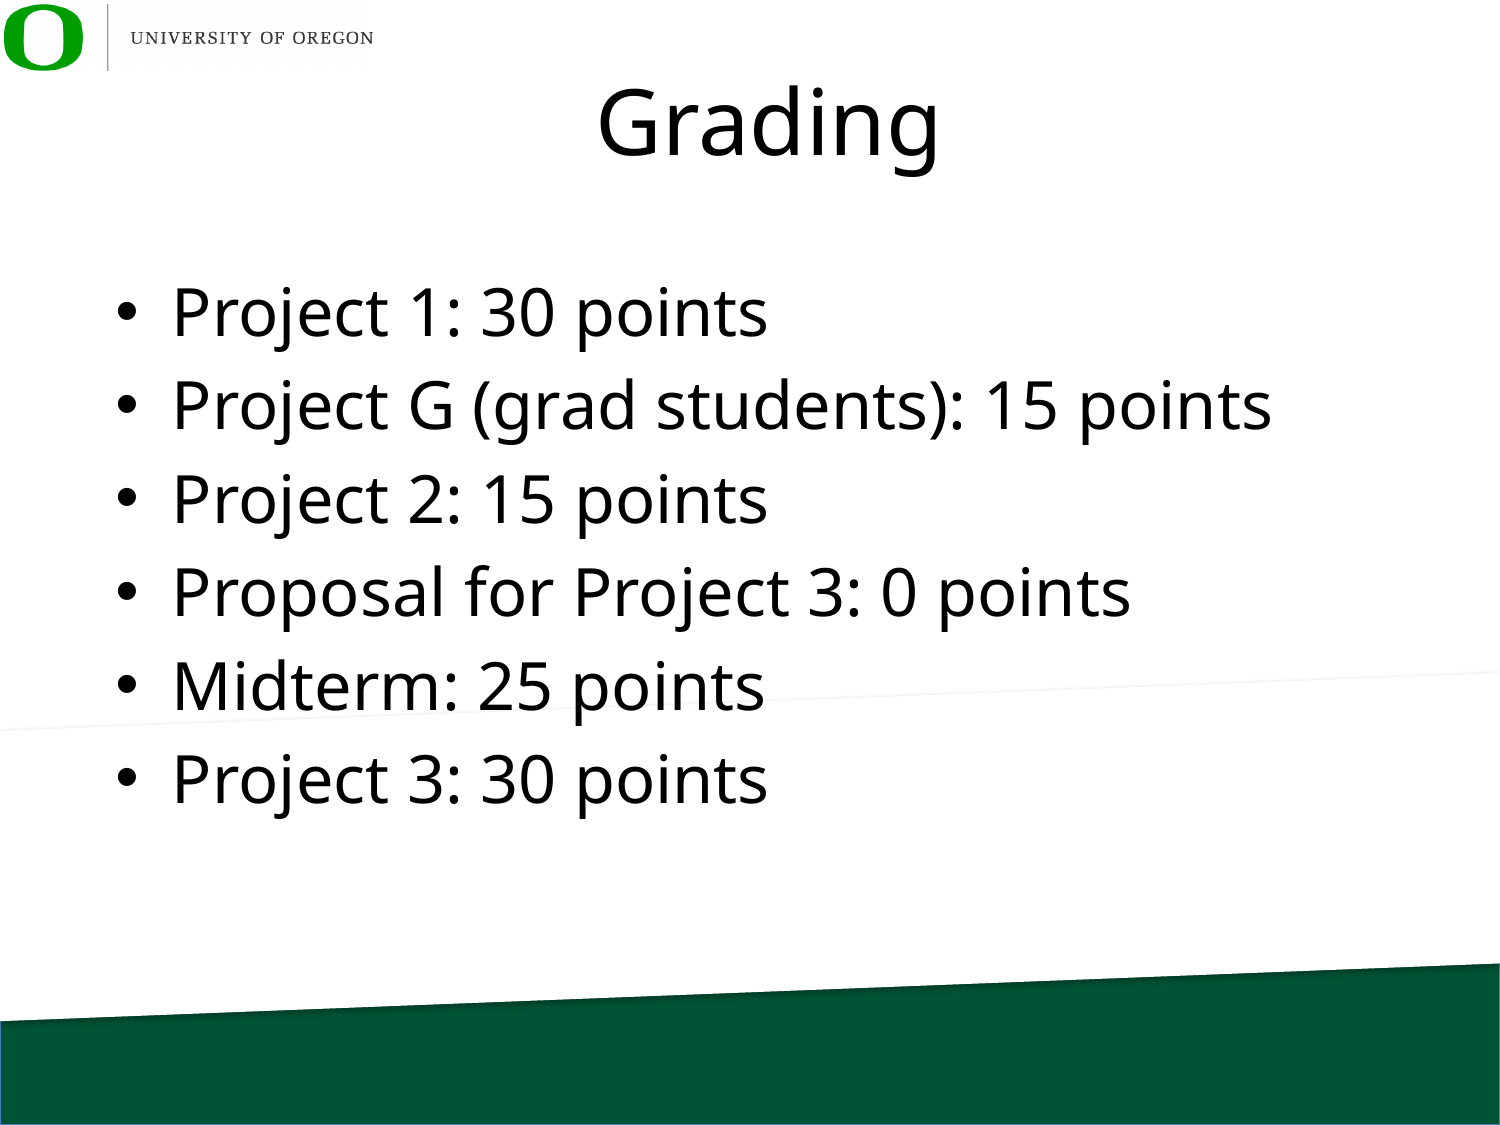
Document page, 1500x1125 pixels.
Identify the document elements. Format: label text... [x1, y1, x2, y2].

title Grading [100, 37, 1438, 200]
list Project 1: 30 points Project G (grad students): 15 points Project 2: 15 points Proposal for Project 3: 0 points Midterm: 25 points Project 3: 30 points [100, 262, 1438, 1000]
picture [4, 4, 373, 71]
